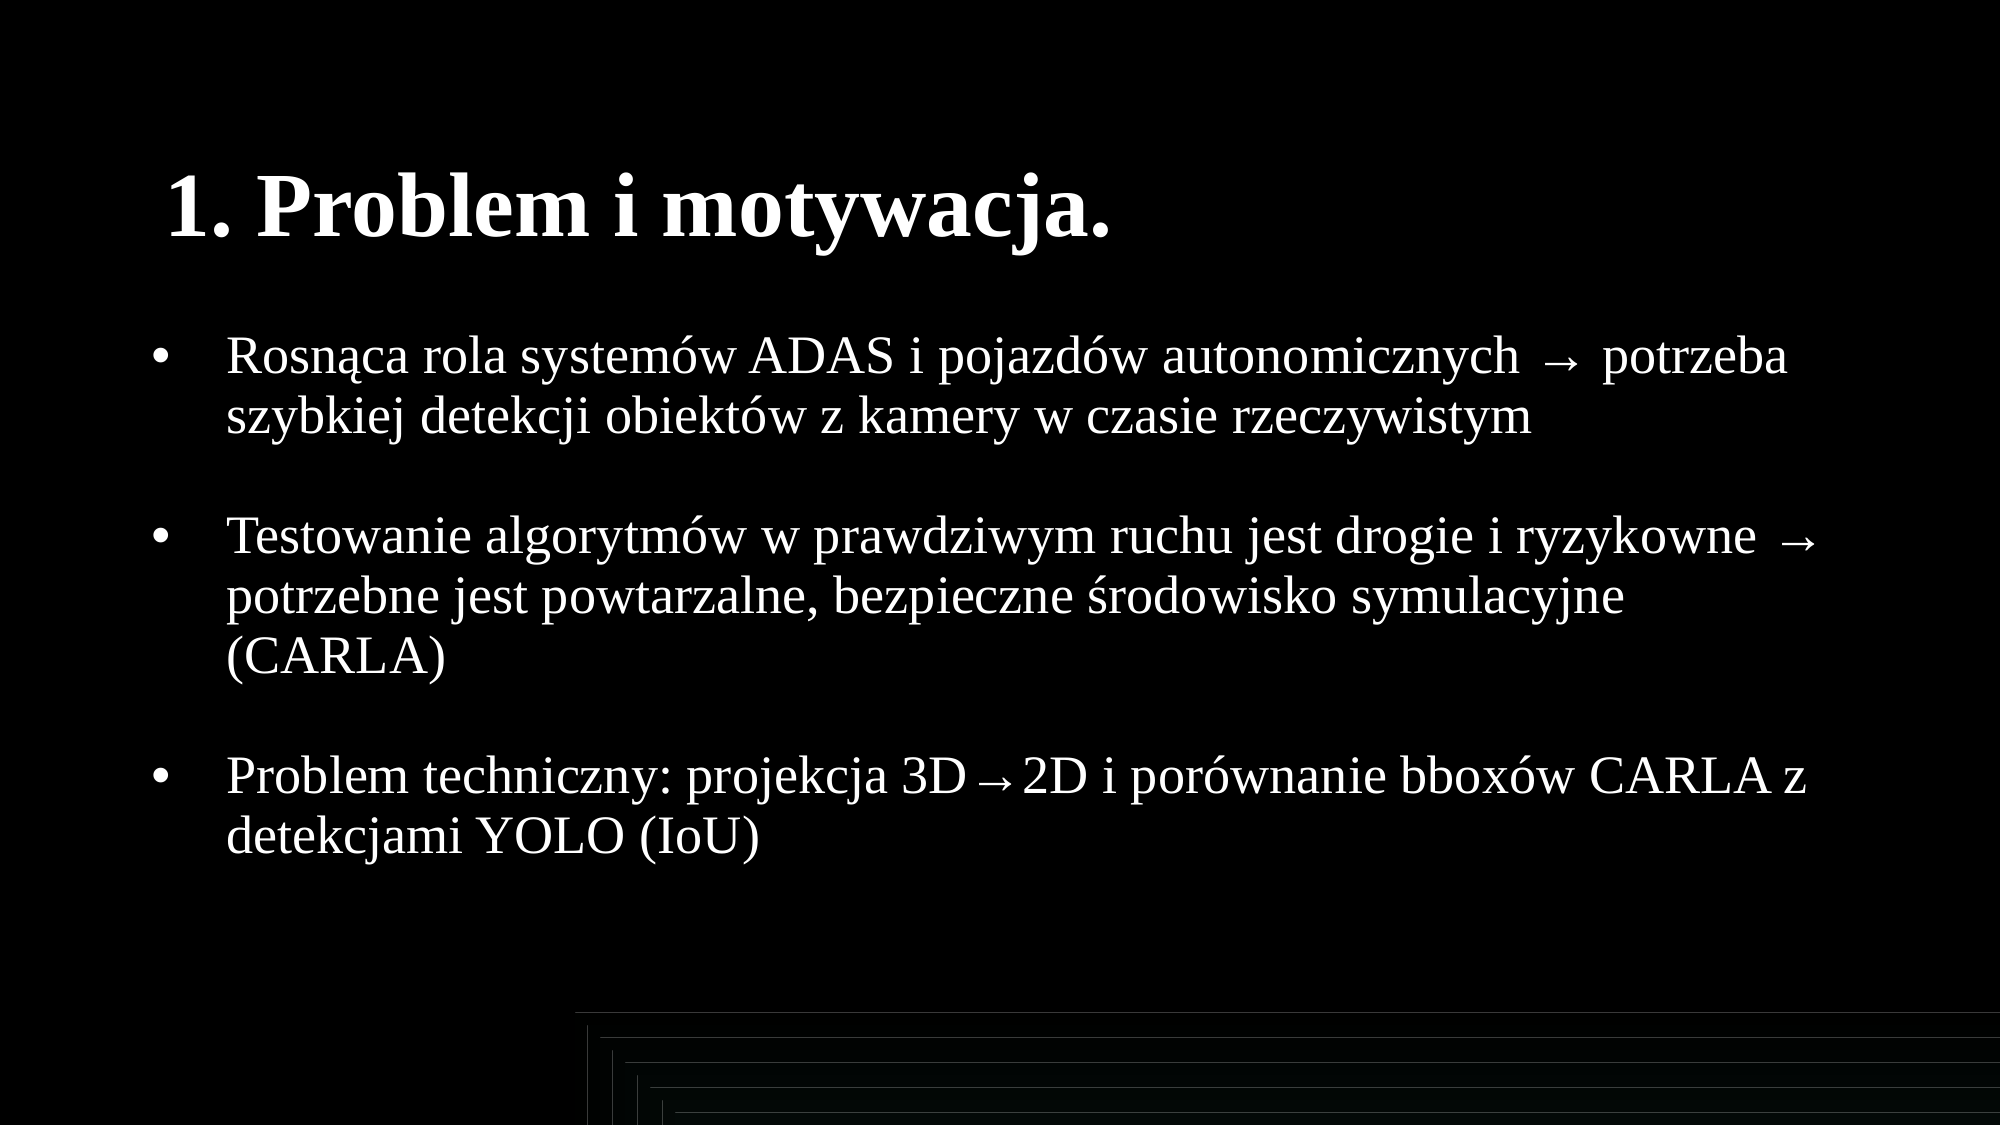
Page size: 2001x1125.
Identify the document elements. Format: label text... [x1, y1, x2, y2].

text_box Rosnąca rola systemów ADAS i pojazdów autonomicznych → potrzeba szybkiej detekcji obiektów z kamery w czasie rzeczywistym Testowanie algorytmów w prawdziwym ruchu jest drogie i ryzykowne → potrzebne jest powtarzalne, bezpieczne środowisko symulacyjne (CARLA) Problem techniczny: projekcja 3D→2D i porównanie bboxów CARLA z detekcjami YOLO (IoU) [136, 317, 1862, 1032]
text_box 1. Problem i motywacja. [149, 99, 1849, 317]
